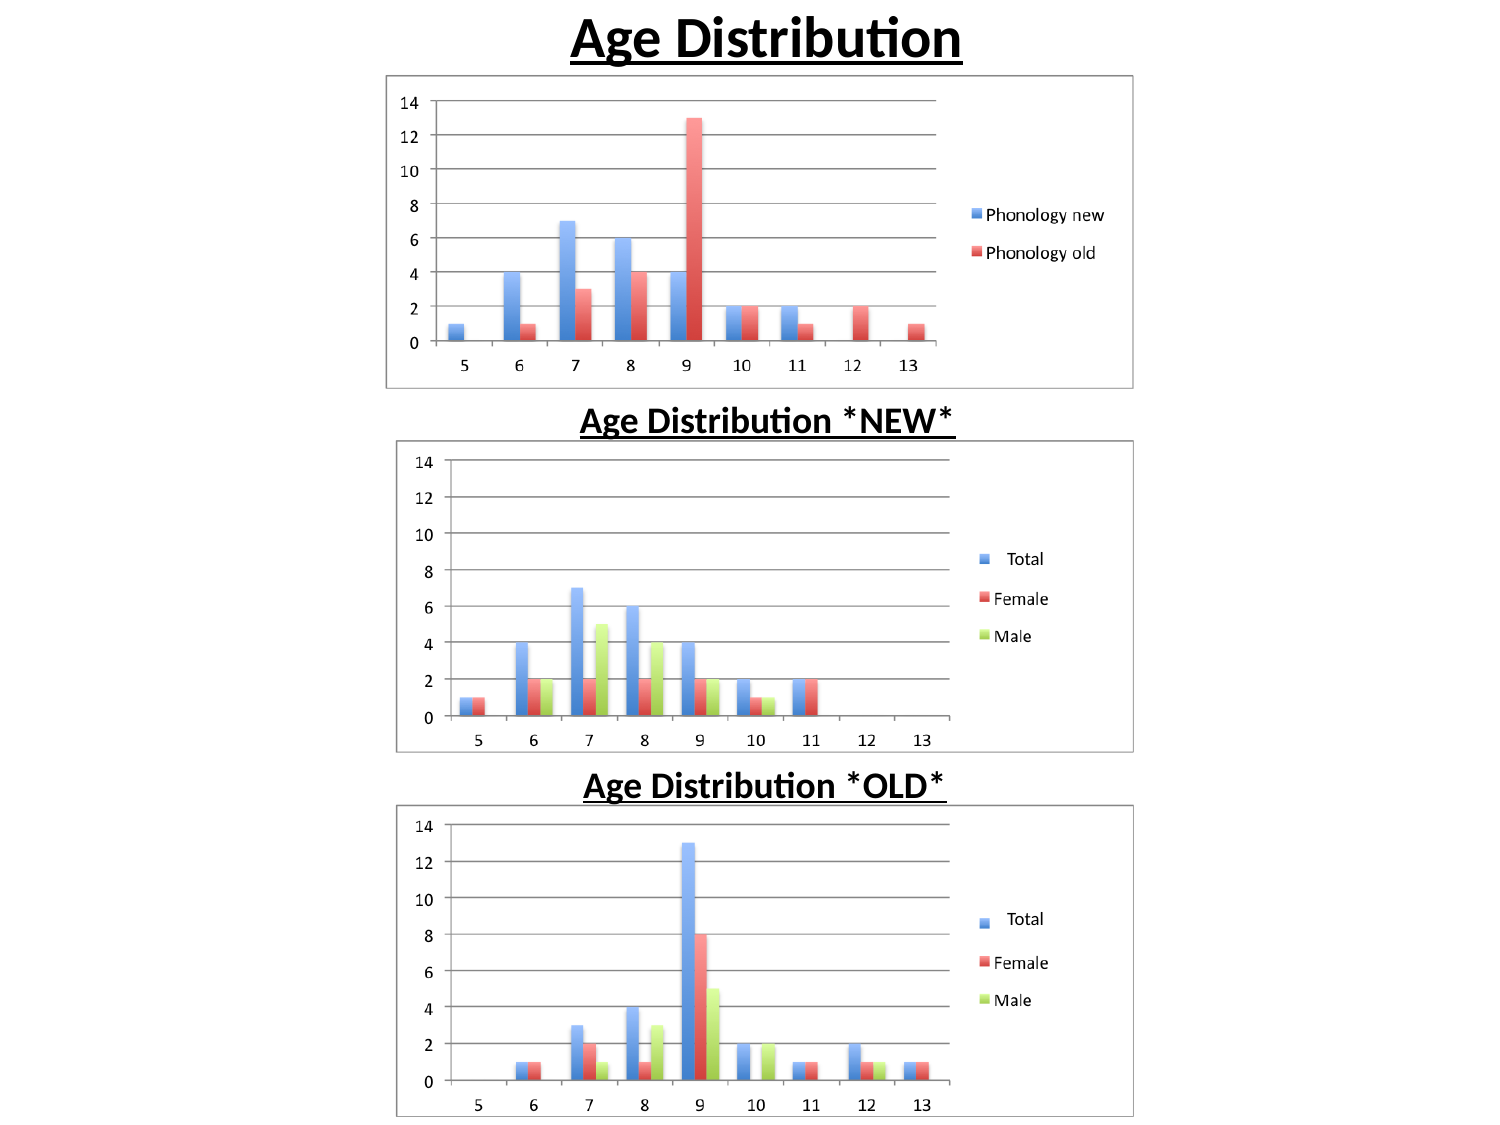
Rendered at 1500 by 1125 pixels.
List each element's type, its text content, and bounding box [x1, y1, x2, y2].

picture [395, 439, 1135, 753]
picture [385, 74, 1135, 389]
text_box Age Distribution *NEW* [400, 396, 1135, 439]
text_box Age Distribution *OLD* [395, 759, 1134, 803]
picture [395, 803, 1135, 1117]
title Age Distribution [291, 15, 1243, 124]
